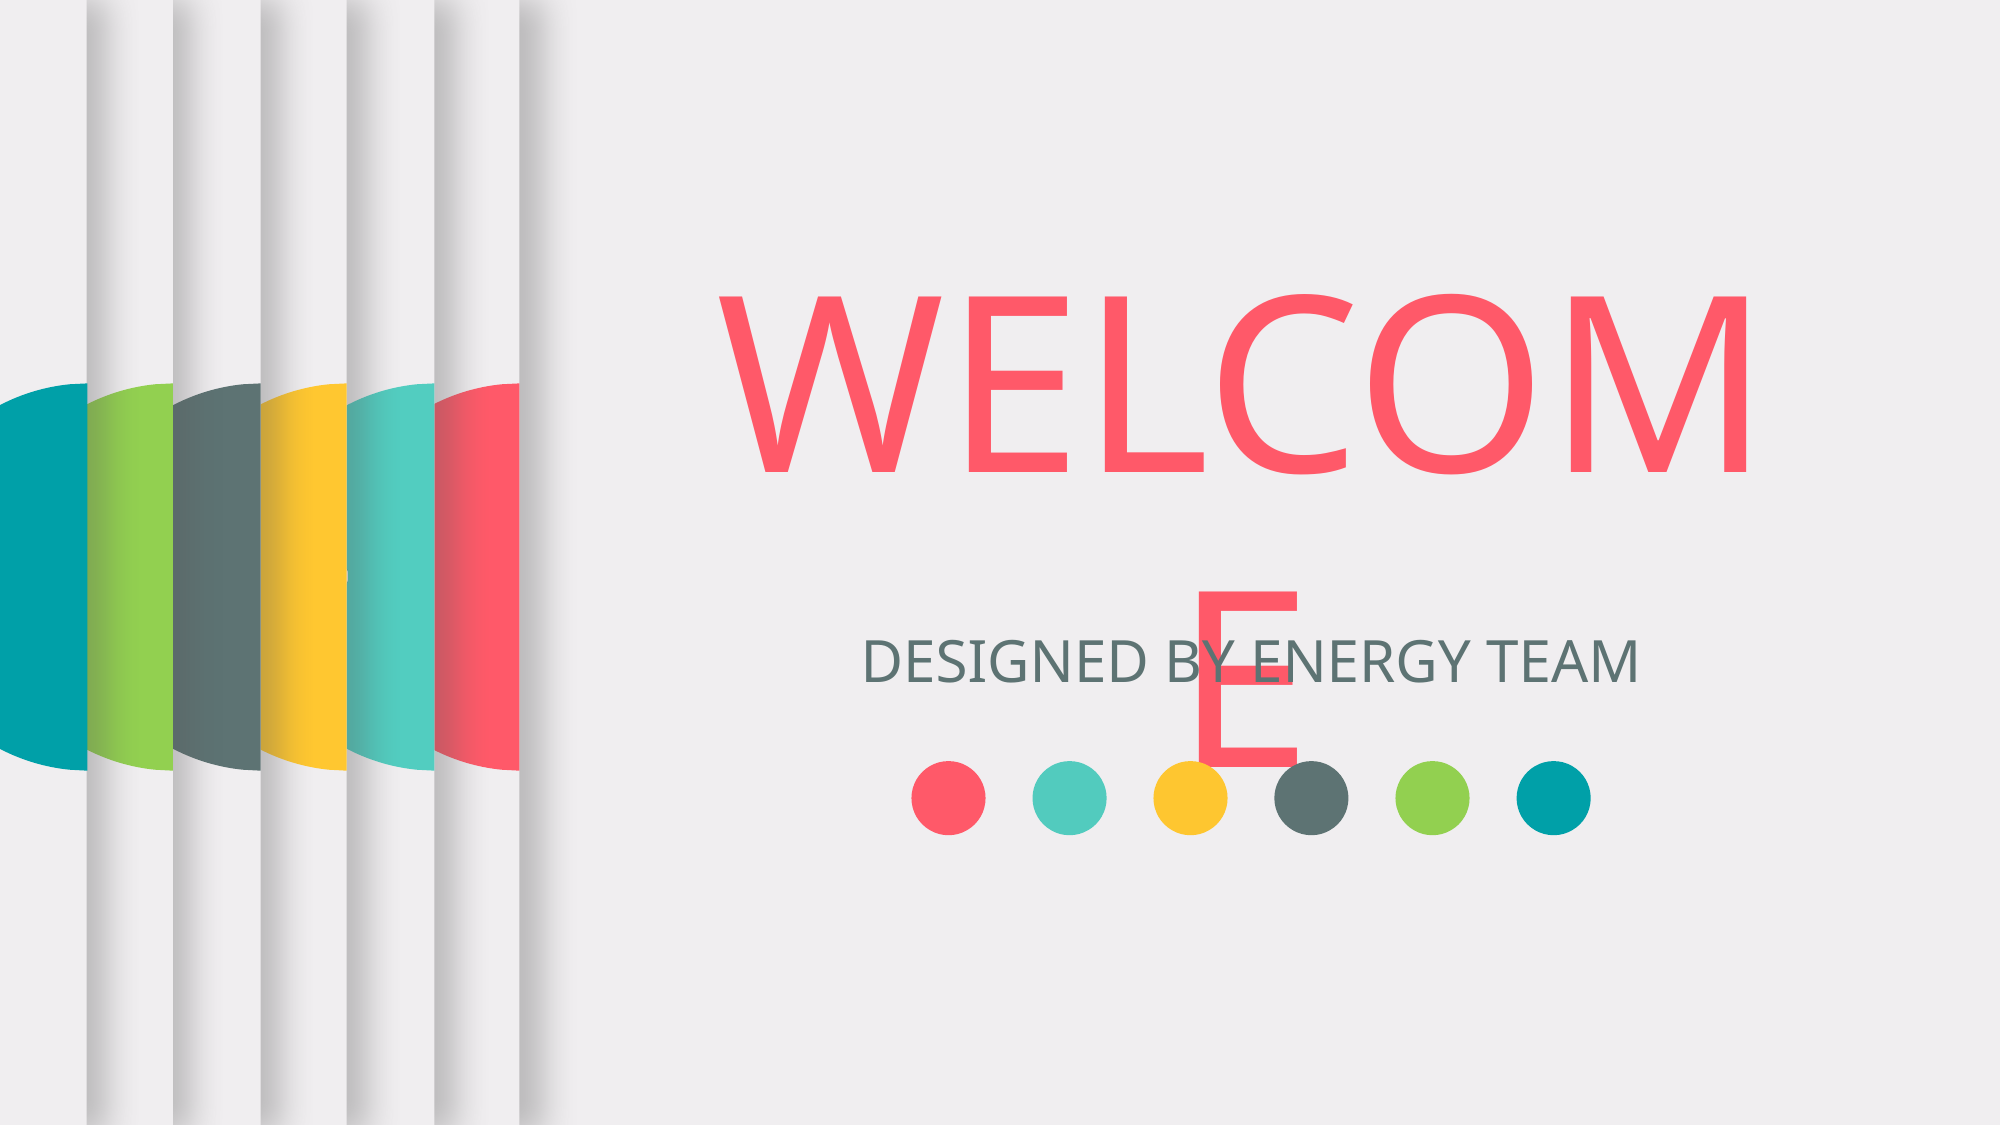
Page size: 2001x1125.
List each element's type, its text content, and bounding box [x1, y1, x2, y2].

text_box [261, 0, 347, 1125]
text_box DESIGNED BY ENERGY TEAM [654, 616, 1849, 702]
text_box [173, 0, 261, 1125]
text_box WELCOME [646, 219, 1841, 825]
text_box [435, 0, 520, 1125]
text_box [88, 0, 173, 1125]
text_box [347, 0, 435, 1125]
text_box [911, 761, 1591, 836]
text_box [0, 0, 88, 1125]
